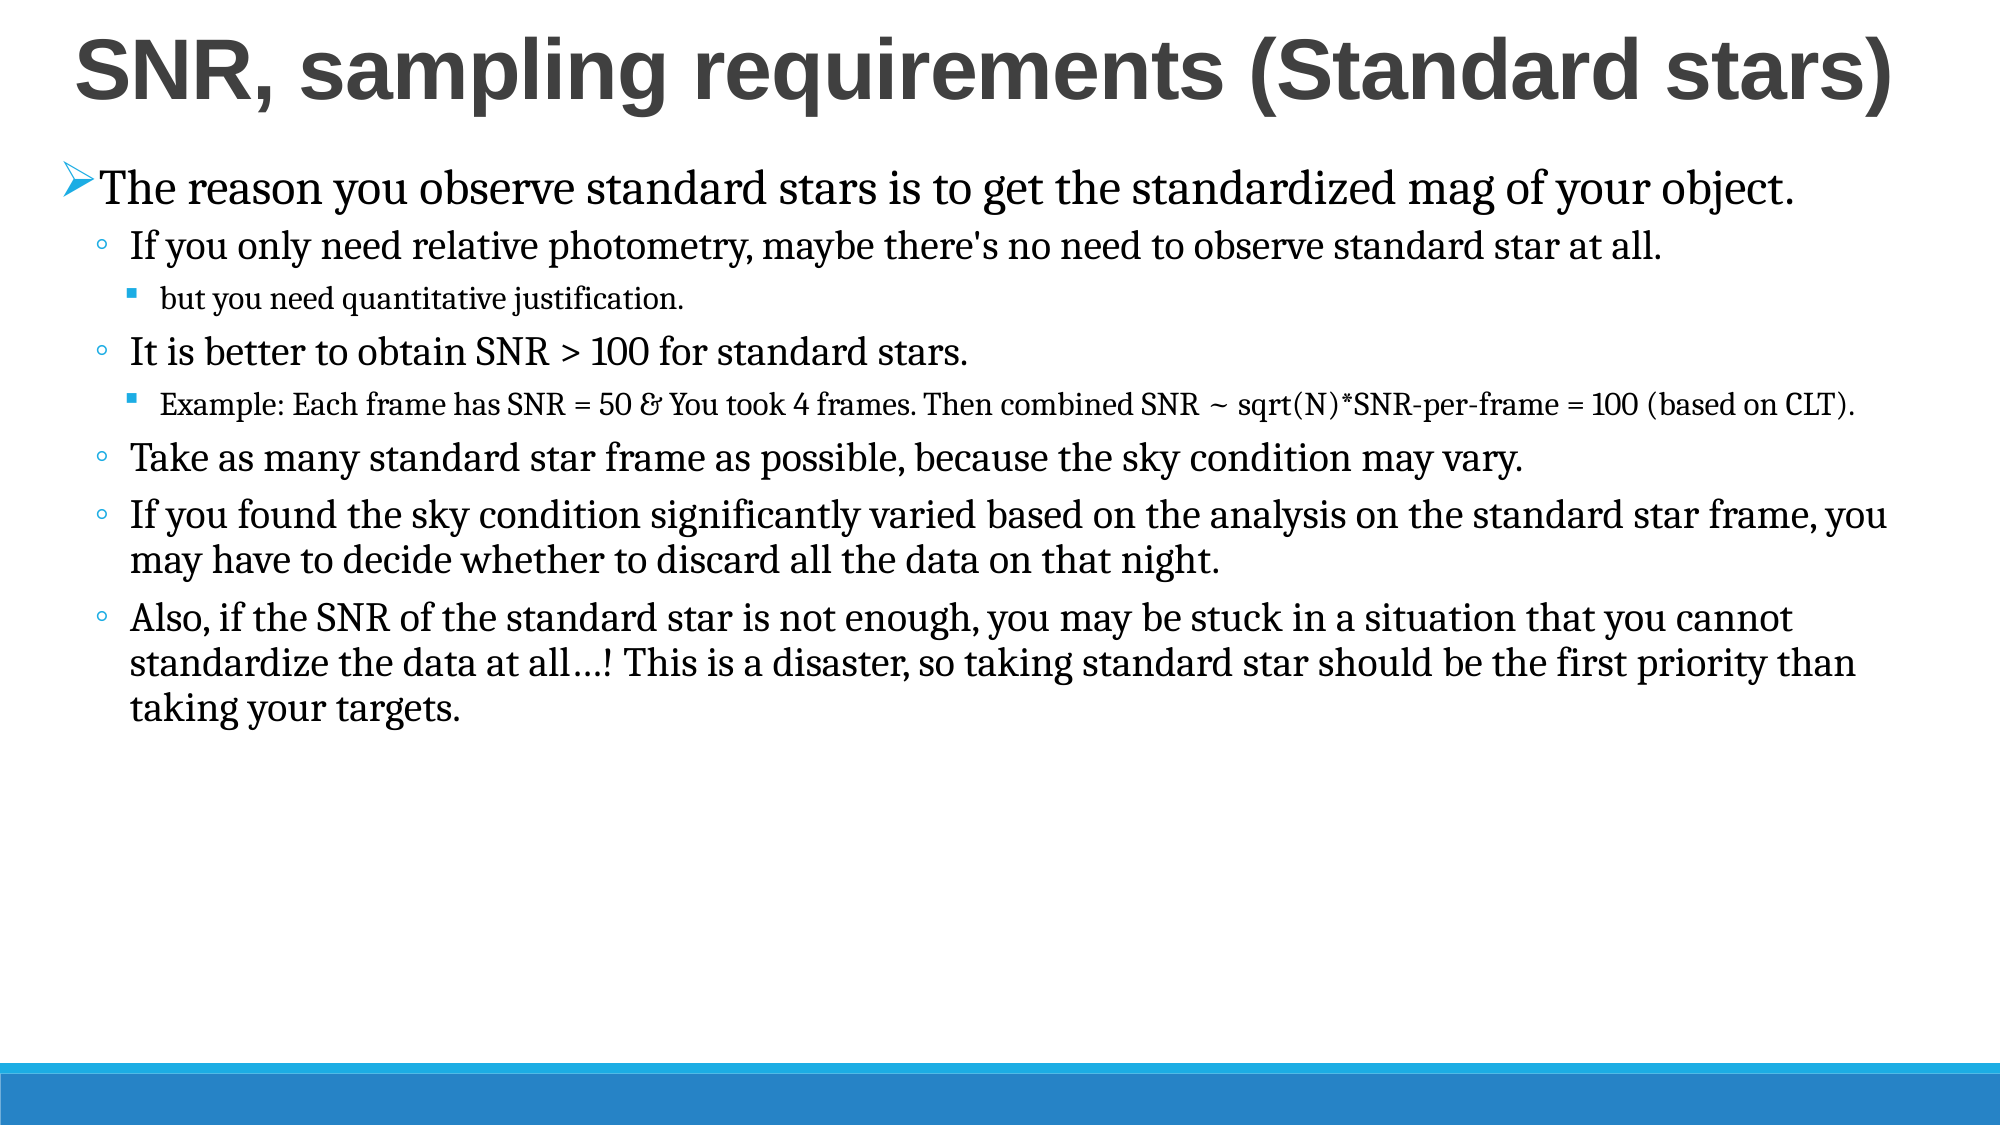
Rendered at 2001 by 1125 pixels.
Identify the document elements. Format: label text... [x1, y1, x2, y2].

title SNR, sampling requirements (Standard stars) [59, 17, 1945, 125]
list The reason you observe standard stars is to get the standardized mag of your object. If you only need relative photometry, maybe there's no need to observe standard star at all. but you need quantitative justification. It is better to obtain SNR > 100 for standard stars. Example: Each frame has SNR = 50 & You took 4 frames. Then combined SNR ~ sqrt(N)*SNR-per-frame = 100 (based on CLT). Take as many standard star frame as possible, because the sky condition may vary. If you found the sky condition significantly varied based on the analysis on the standard star frame, you may have to decide whether to discard all the data on that night. Also, if the SNR of the standard star is not enough, you may be stuck in a situation that you cannot standardize the data at all…! This is a disaster, so taking standard star should be the first priority than taking your targets. [59, 153, 1945, 1015]
